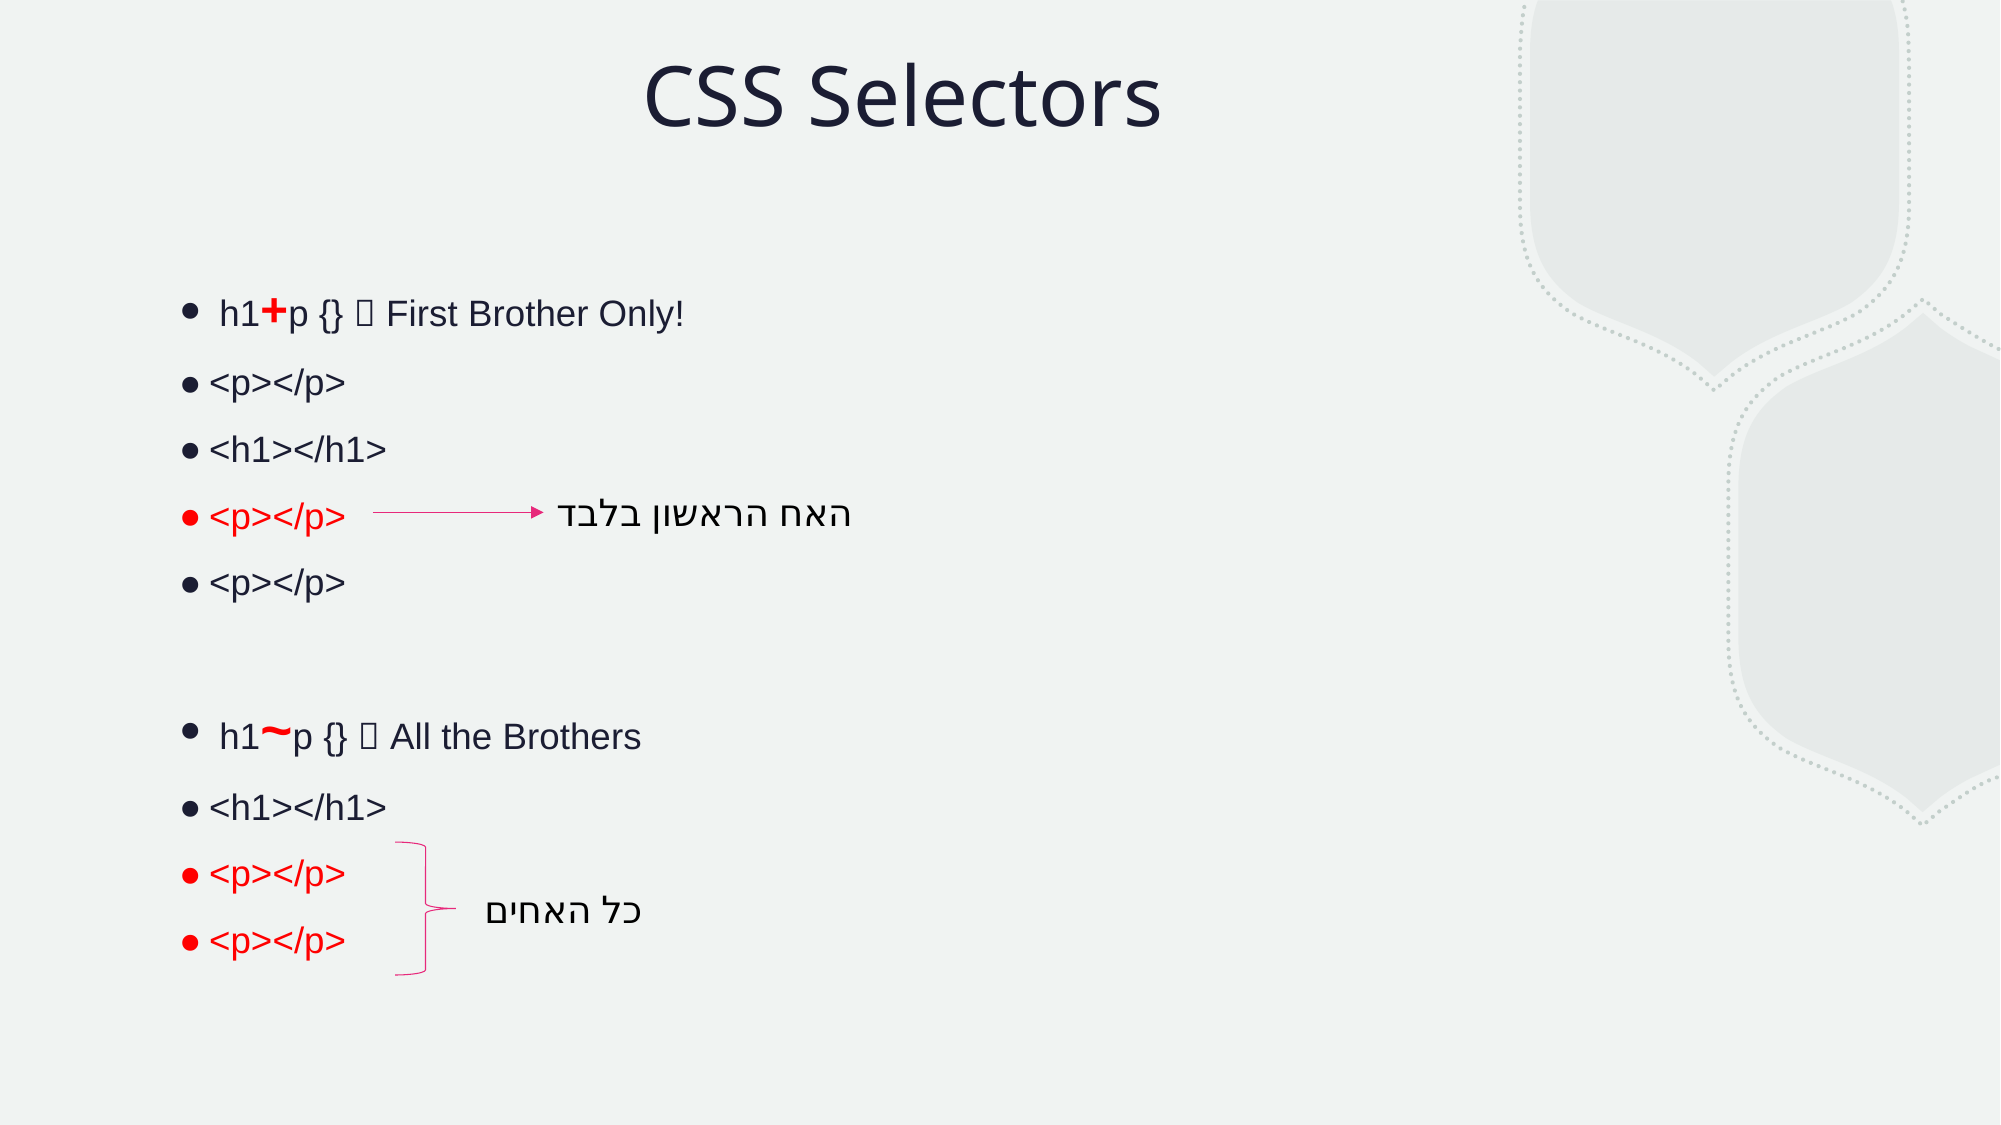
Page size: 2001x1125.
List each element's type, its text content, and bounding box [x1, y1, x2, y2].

text_box [395, 841, 456, 976]
list h1+p {}  First Brother Only! <p></p> <h1></h1> <p></p> <p></p> h1~p {}  All the Brothers <h1></h1> <p></p> <p></p> [158, 265, 1648, 976]
text_box האח הראשון בלבד [541, 482, 868, 542]
text_box כל האחים [469, 878, 658, 938]
title CSS Selectors [158, 5, 1648, 181]
